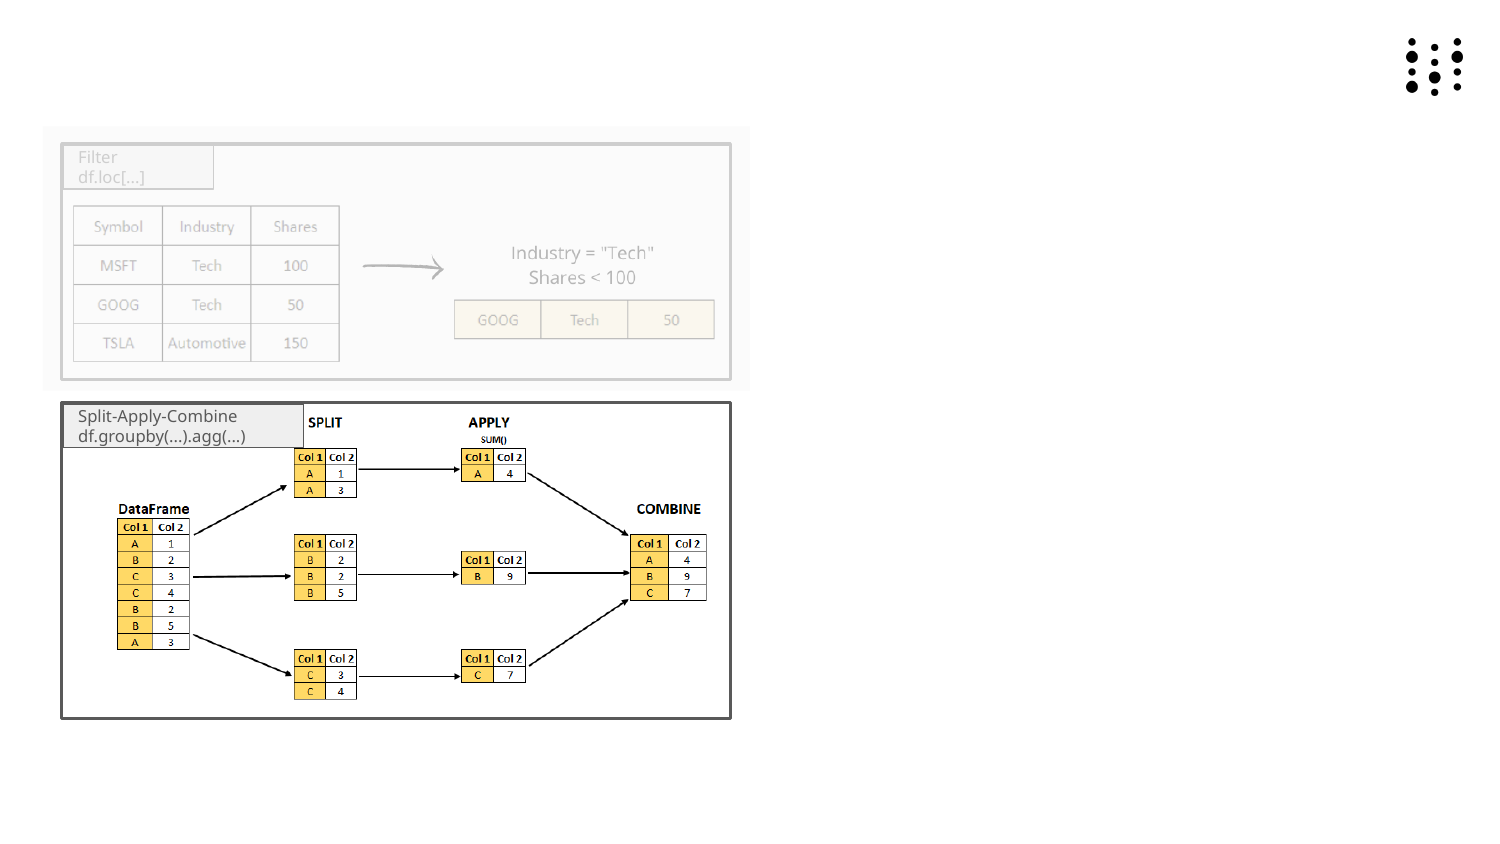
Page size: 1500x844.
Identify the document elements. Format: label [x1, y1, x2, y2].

picture [1406, 38, 1463, 96]
picture [62, 145, 730, 378]
text_box [42, 126, 750, 391]
picture [62, 403, 730, 718]
